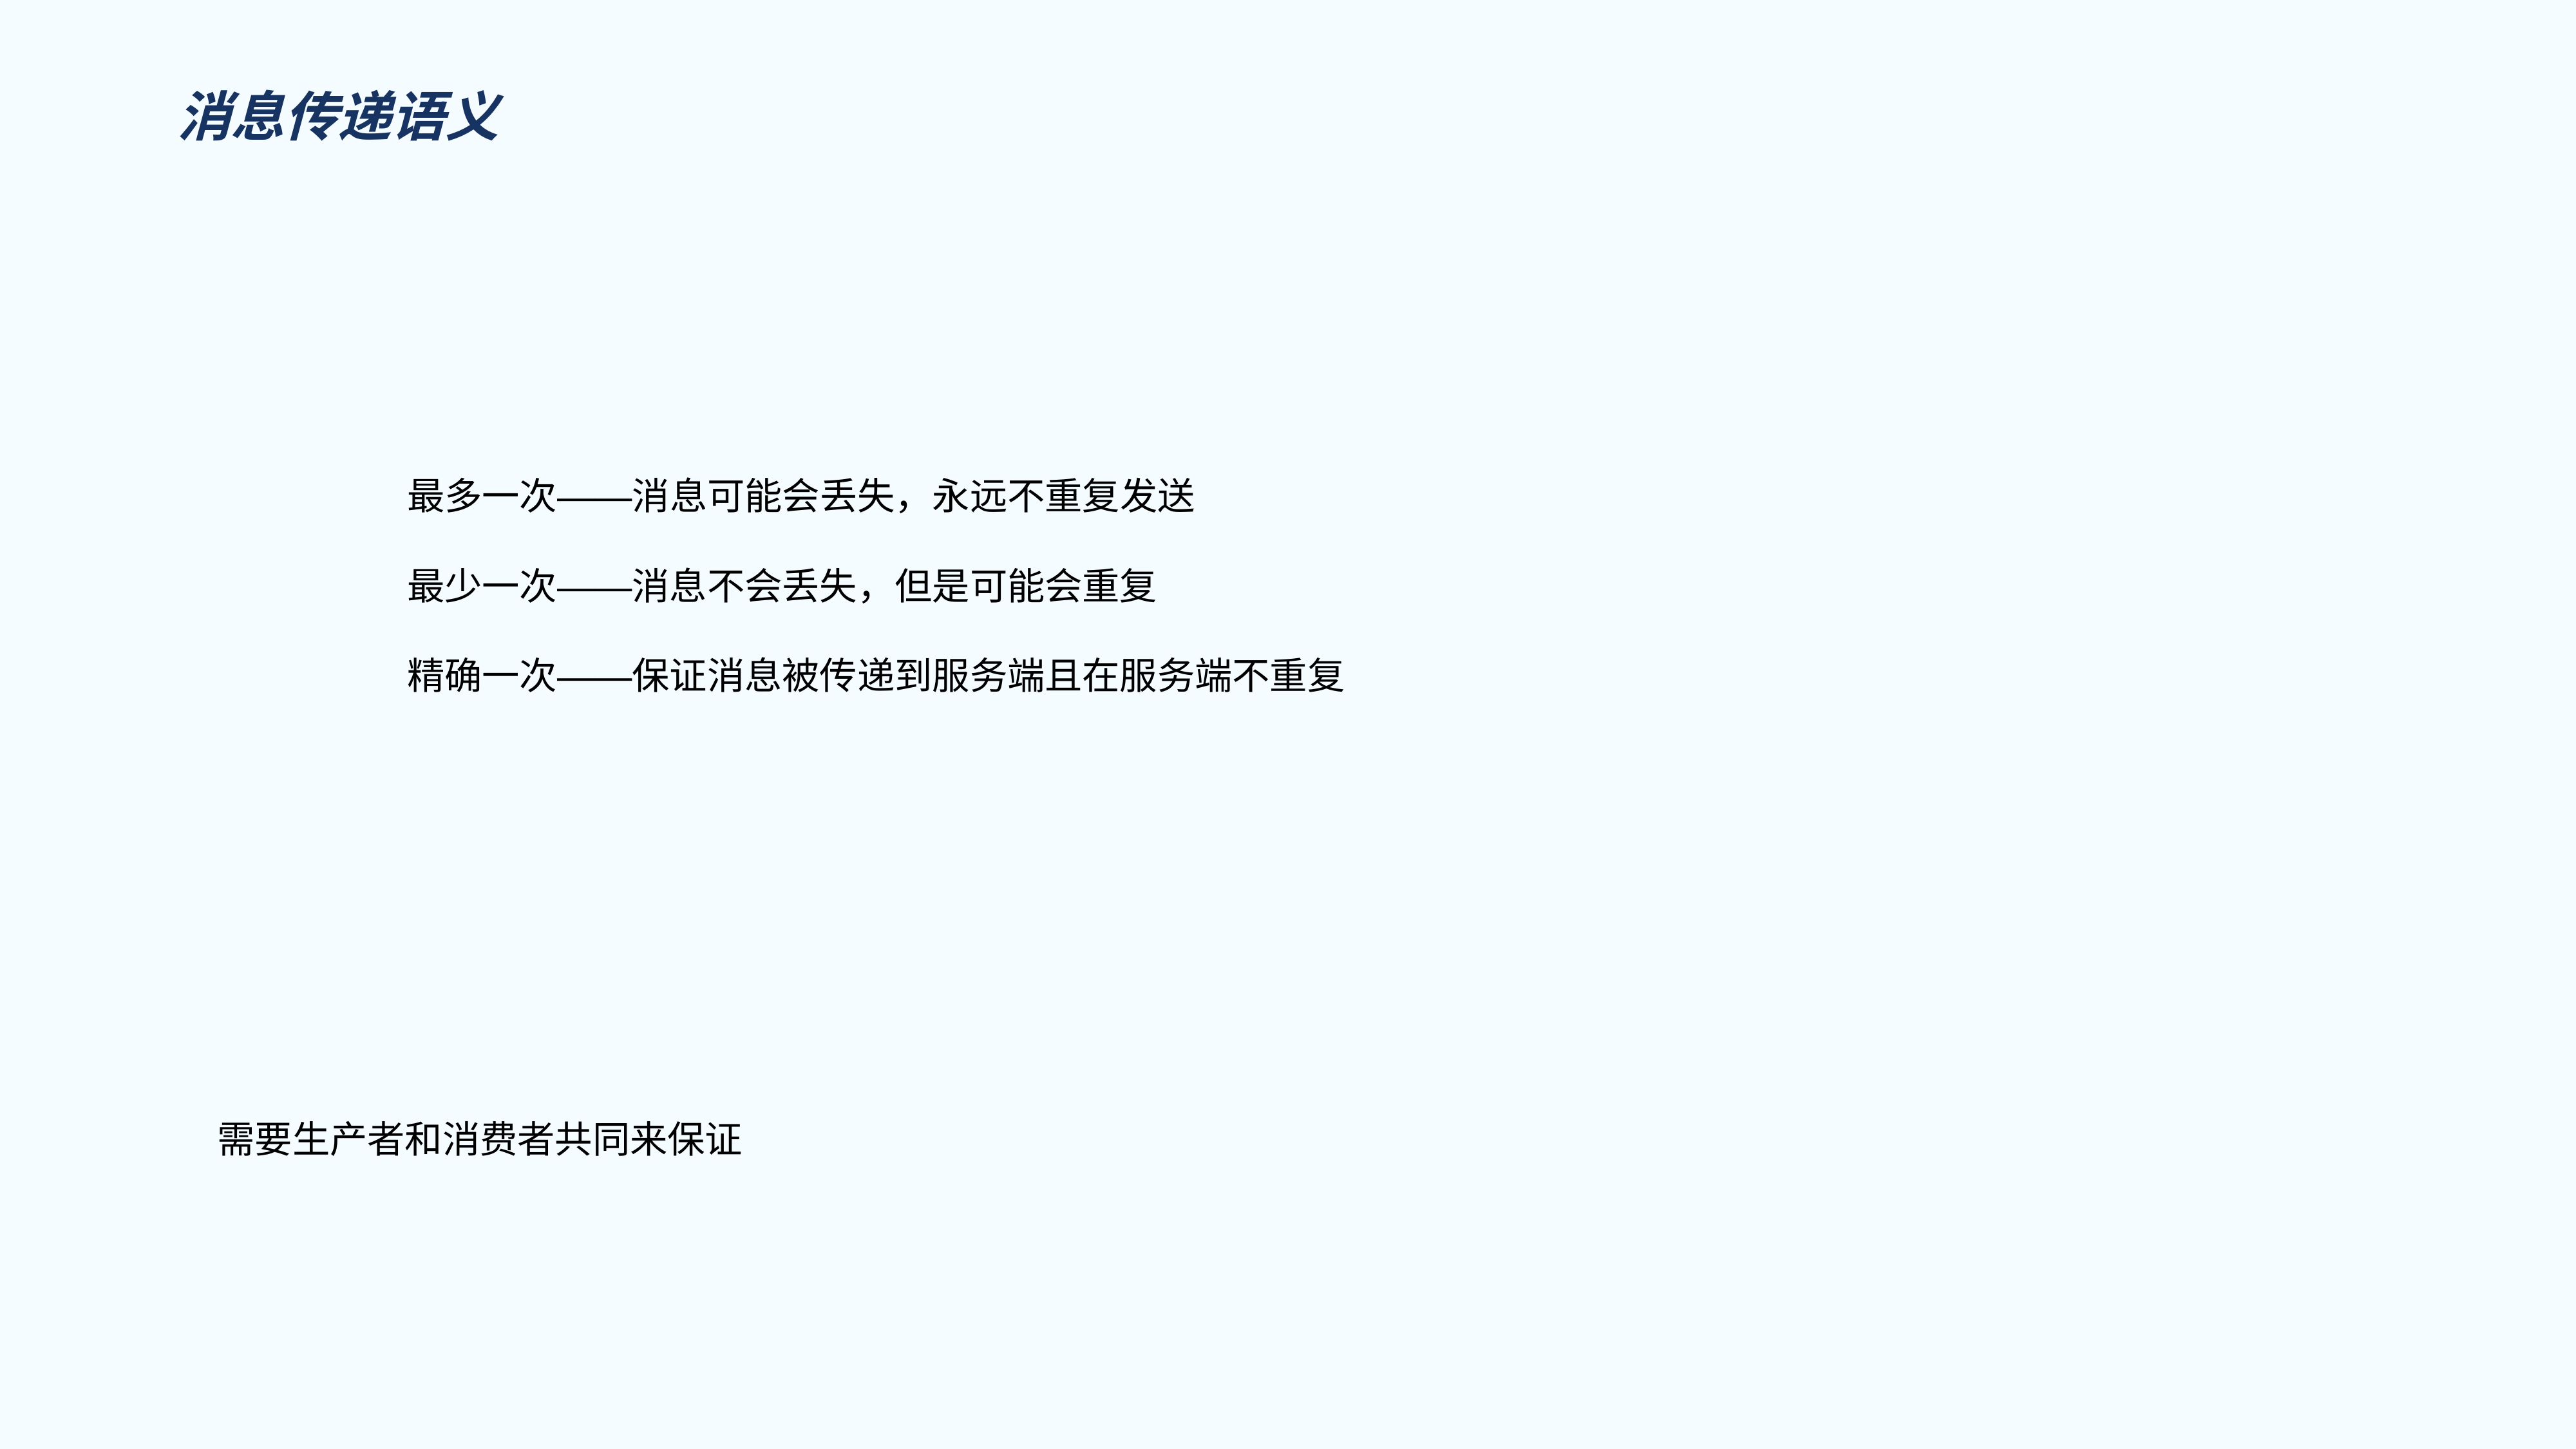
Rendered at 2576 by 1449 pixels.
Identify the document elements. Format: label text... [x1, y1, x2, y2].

text_box 最多一次——消息可能会丢失，永远不重复发送 最少一次——消息不会丢失，但是可能会重复 精确一次——保证消息被传递到服务端且在服务端不重复 [397, 467, 1355, 702]
title 消息传递语义 [177, 77, 2399, 505]
text_box 需要生产者和消费者共同来保证 [207, 1111, 753, 1166]
